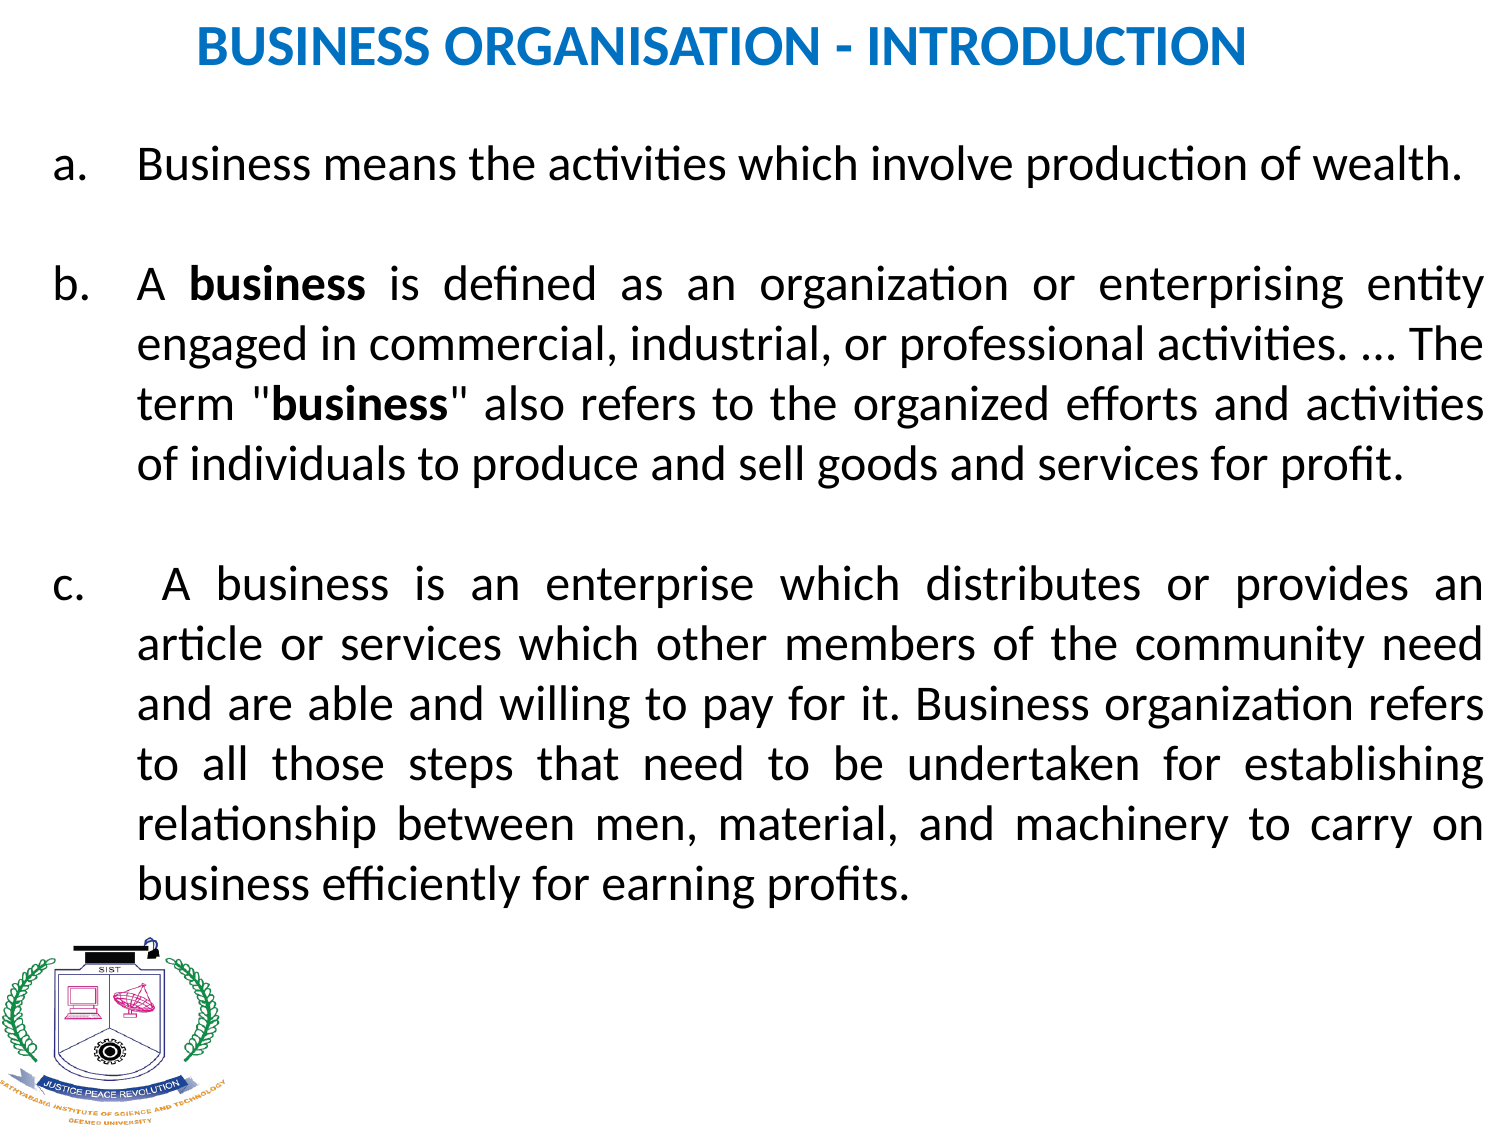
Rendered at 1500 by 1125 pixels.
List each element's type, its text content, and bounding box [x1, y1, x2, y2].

text_box BUSINESS ORGANISATION - INTRODUCTION [182, 0, 1264, 85]
text_box Business means the activities which involve production of wealth. A business is defined as an organization or enterprising entity engaged in commercial, industrial, or professional activities. ... The term "business" also refers to the organized efforts and activities of individuals to produce and sell goods and services for profit. A business is an enterprise which distributes or provides an article or services which other members of the community need and are able and willing to pay for it. Business organization refers to all those steps that need to be undertaken for establishing relationship between men, material, and machinery to carry on business efficiently for earning profits. [37, 123, 1500, 918]
picture [0, 937, 225, 1125]
